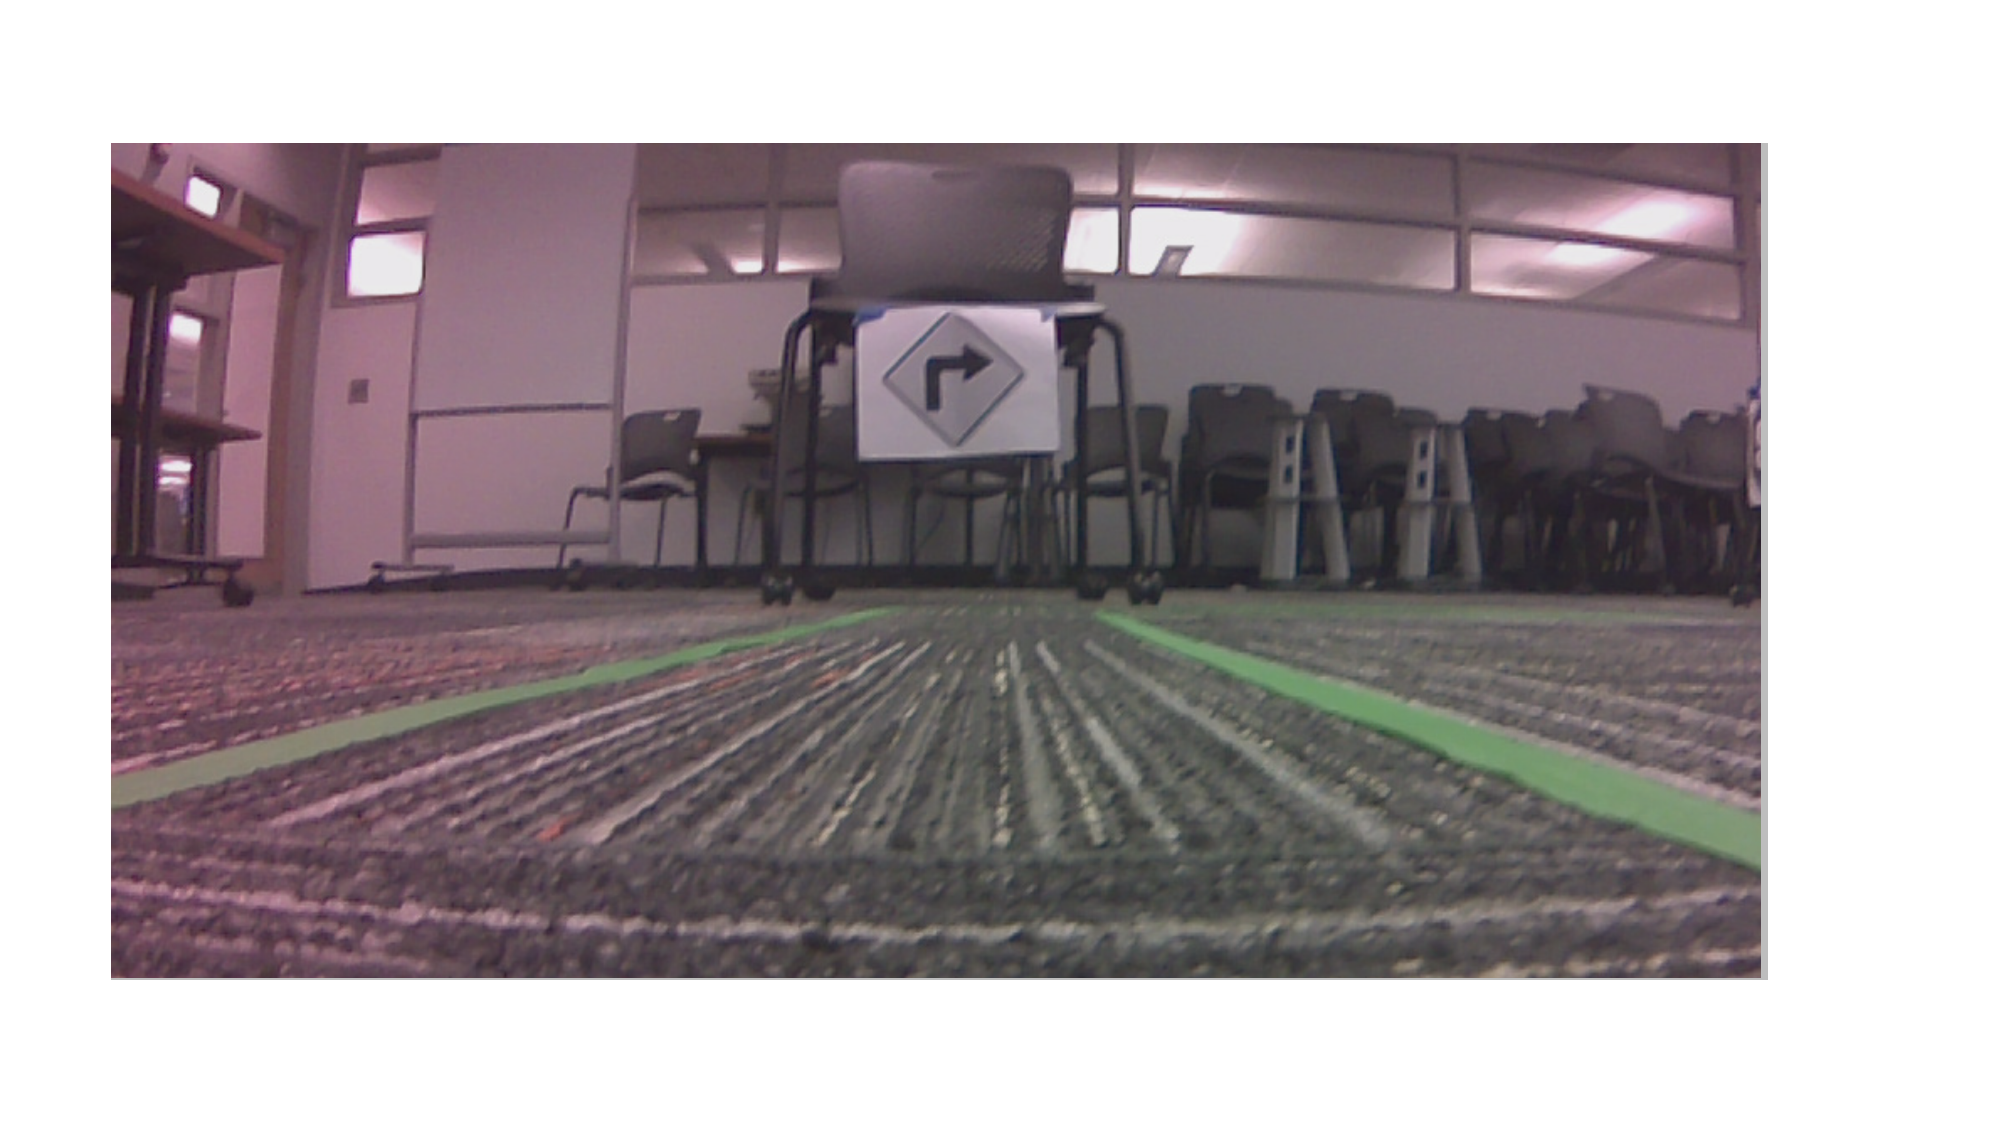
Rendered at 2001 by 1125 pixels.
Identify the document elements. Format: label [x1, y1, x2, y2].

list [111, 143, 1768, 981]
